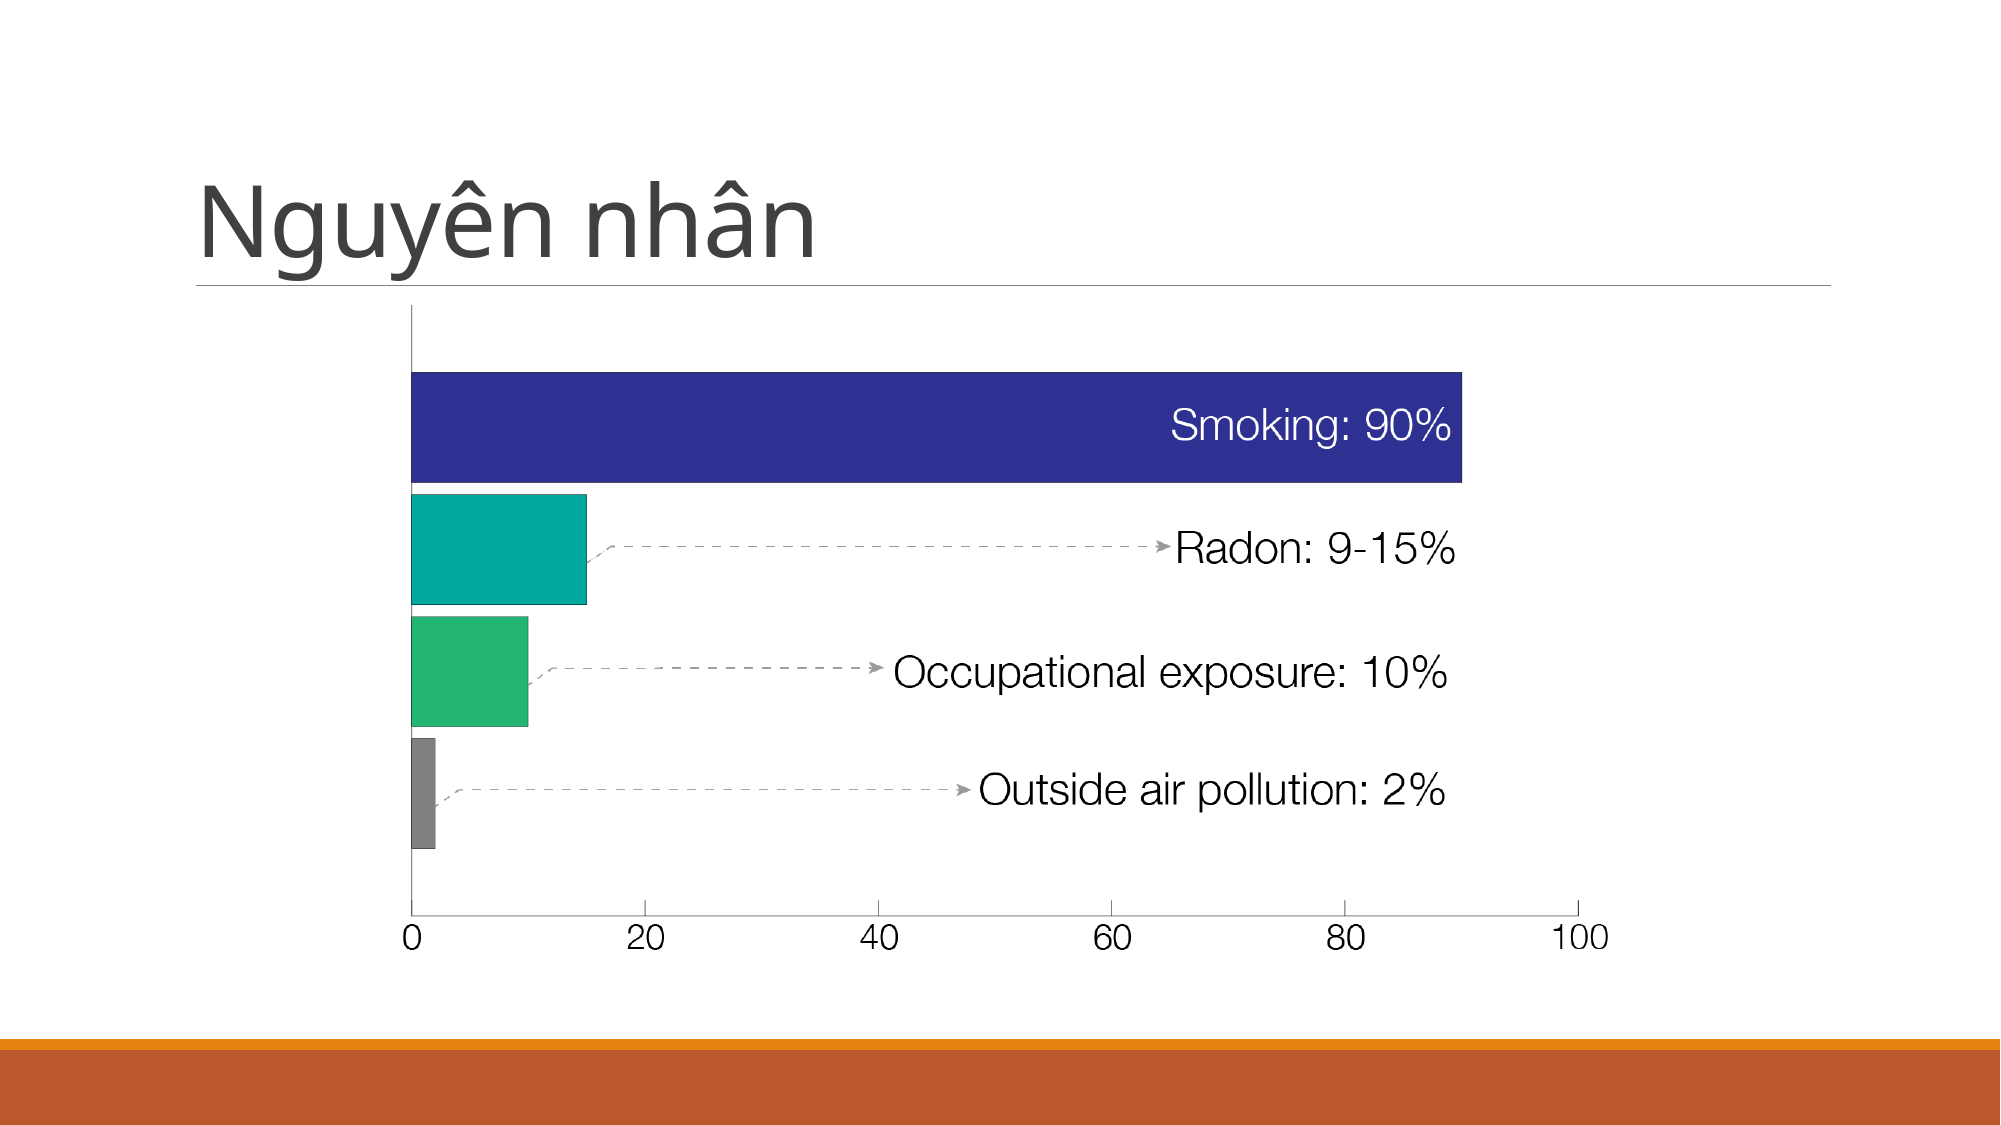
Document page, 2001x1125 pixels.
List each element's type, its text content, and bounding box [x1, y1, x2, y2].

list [377, 302, 1632, 964]
title Nguyên nhân [180, 47, 1830, 285]
